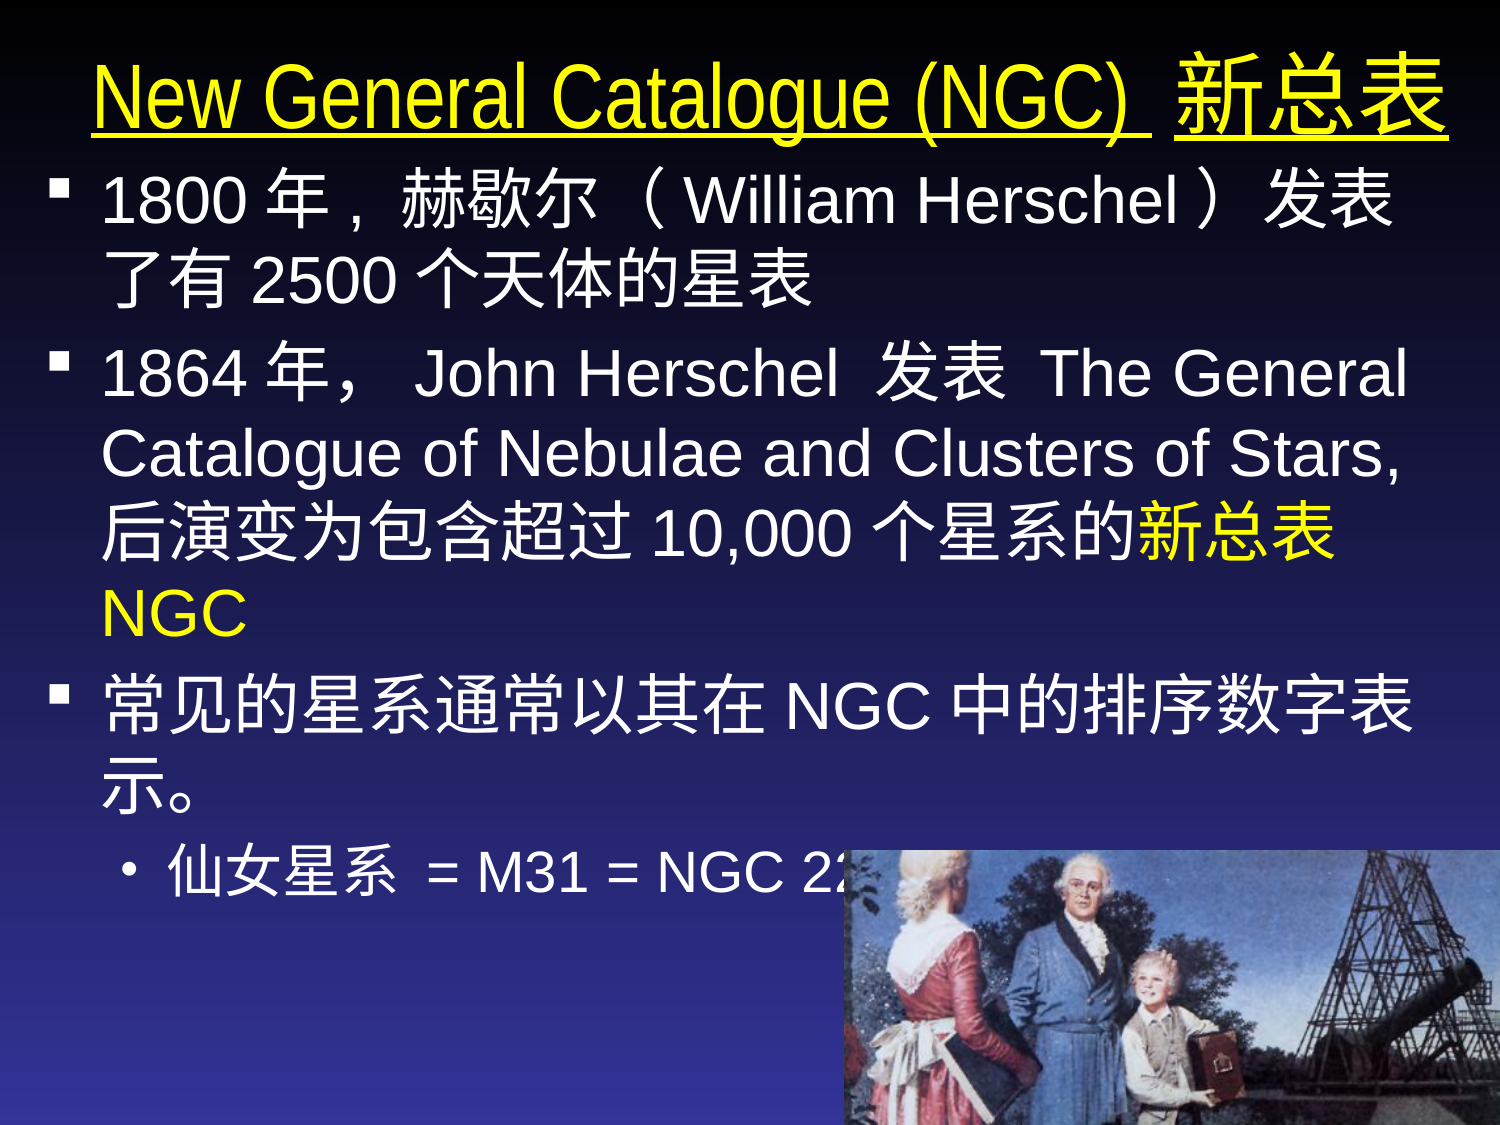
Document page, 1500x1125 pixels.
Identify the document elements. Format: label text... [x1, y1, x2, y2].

title New General Catalogue (NGC) 新总表 [70, 35, 1471, 148]
picture [844, 850, 1500, 1125]
list 1800年, 赫歇尔（William Herschel）发表了有2500个天体的星表 1864年，John Herschel 发表 The General Catalogue of Nebulae and Clusters of Stars, 后演变为包含超过10,000个星系的新总表NGC 常见的星系通常以其在NGC中的排序数字表示。 仙女星系 = M31 = NGC 224 = …… [29, 148, 1467, 858]
